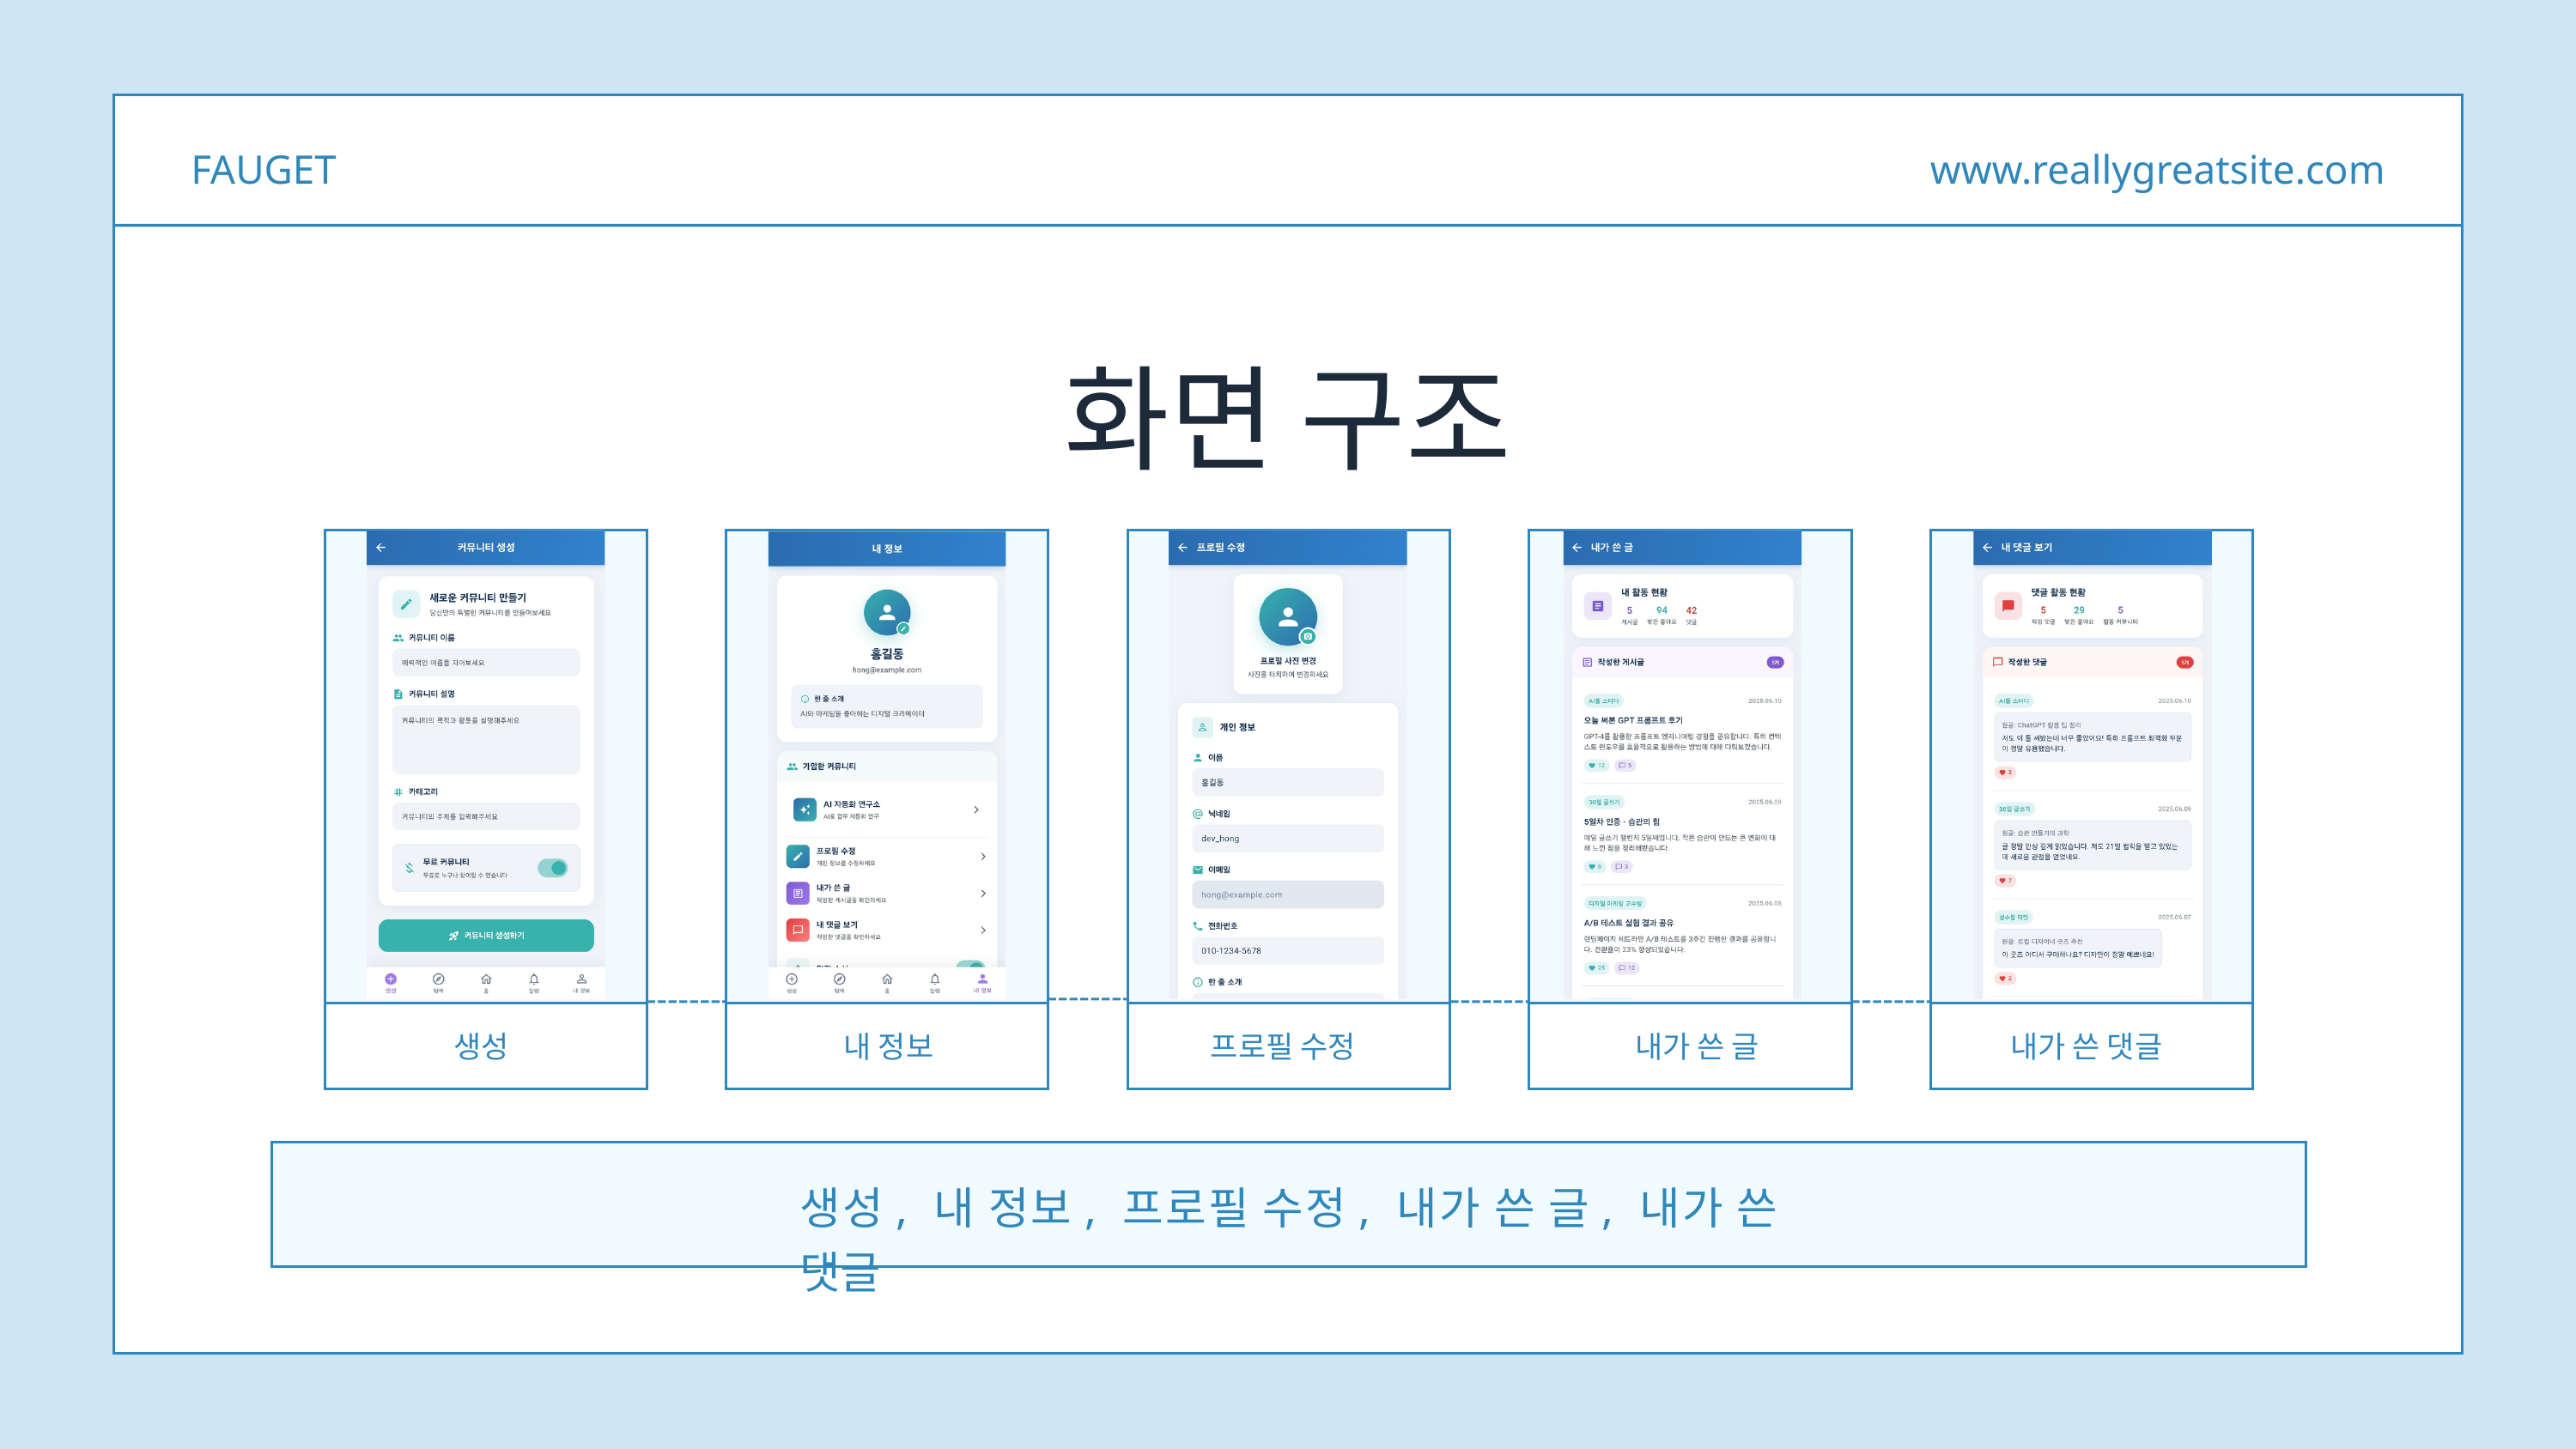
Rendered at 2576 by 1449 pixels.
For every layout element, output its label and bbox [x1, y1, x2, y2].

text_box [113, 94, 2463, 1354]
text_box [726, 530, 1049, 1003]
text_box [726, 1009, 1049, 1089]
text_box [324, 530, 647, 1003]
text_box [1528, 1009, 1852, 1089]
text_box [1929, 530, 2253, 1003]
text_box [1127, 530, 1450, 1003]
text_box [1127, 1009, 1450, 1089]
text_box [1929, 1009, 2253, 1089]
text_box [324, 1009, 647, 1089]
text_box [1528, 530, 1852, 1003]
text_box [271, 1142, 2306, 1267]
